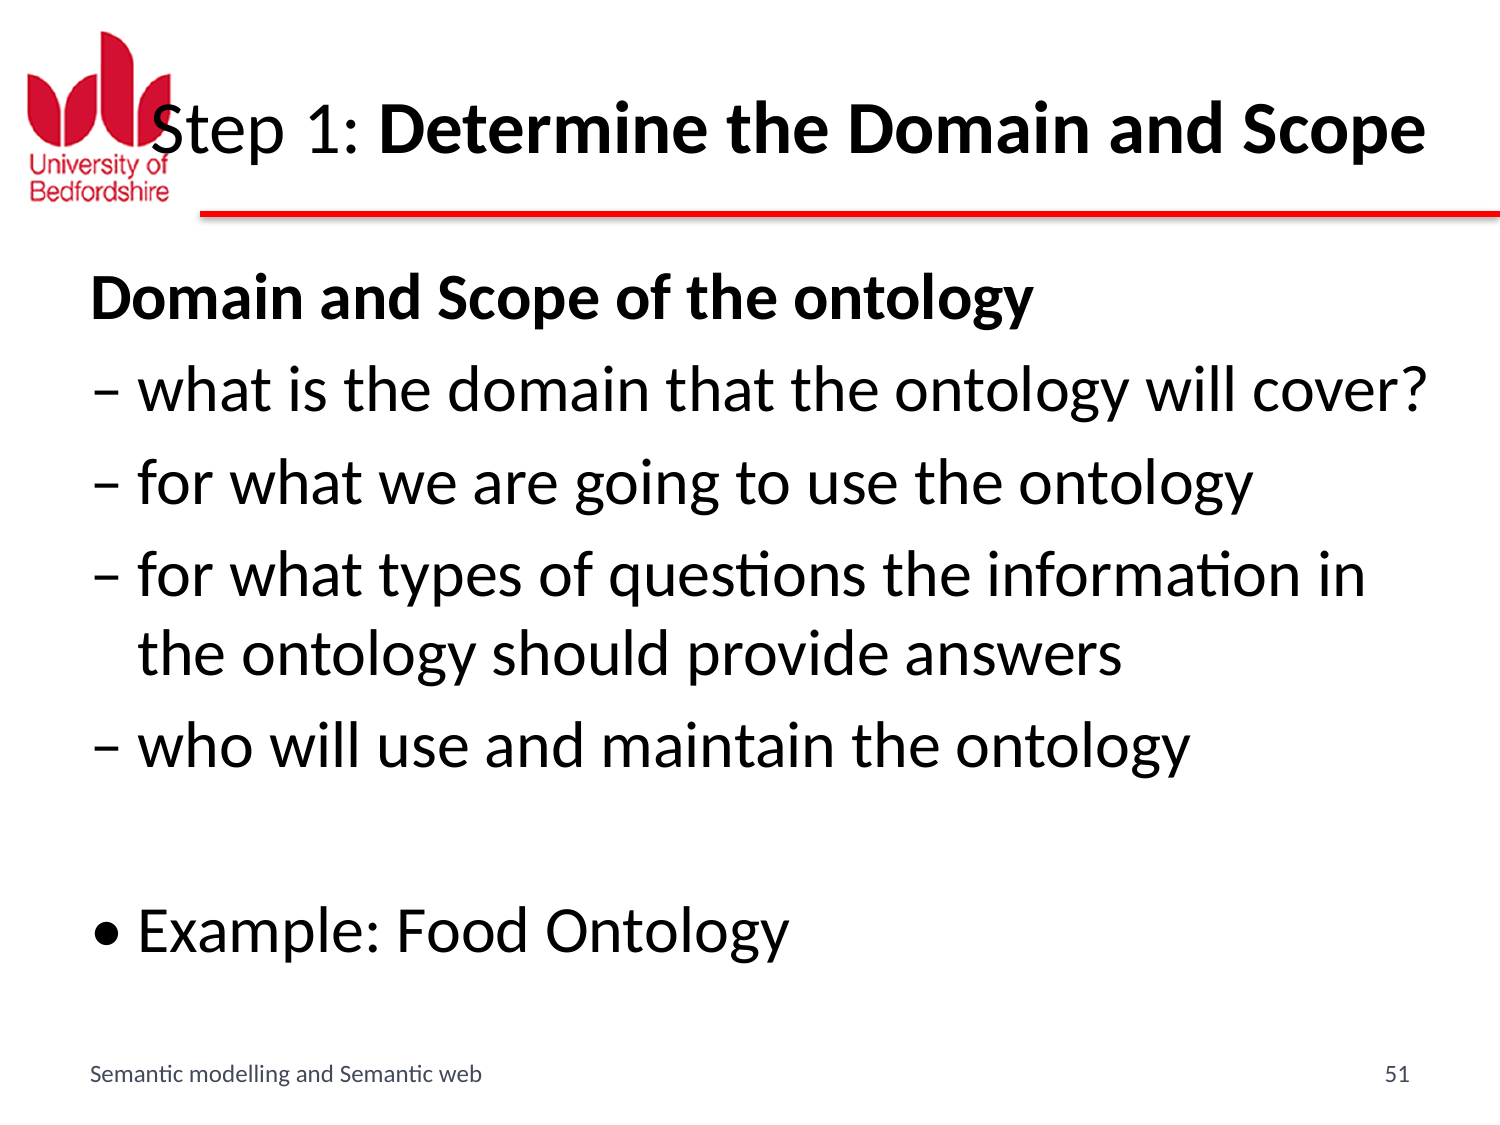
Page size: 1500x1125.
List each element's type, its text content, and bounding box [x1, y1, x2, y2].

slide_number 51 [1344, 1042, 1425, 1103]
picture [0, 15, 201, 214]
list Domain and Scope of the ontology – what is the domain that the ontology will cover? – for what we are going to use the ontology – for what types of questions the information in the ontology should provide answers – who will use and maintain the ontology • Example: Food Ontology [75, 245, 1461, 989]
title Step 1: Determine the Domain and Scope [110, 30, 1461, 218]
slide_number Semantic modelling and Semantic web [75, 1042, 503, 1103]
